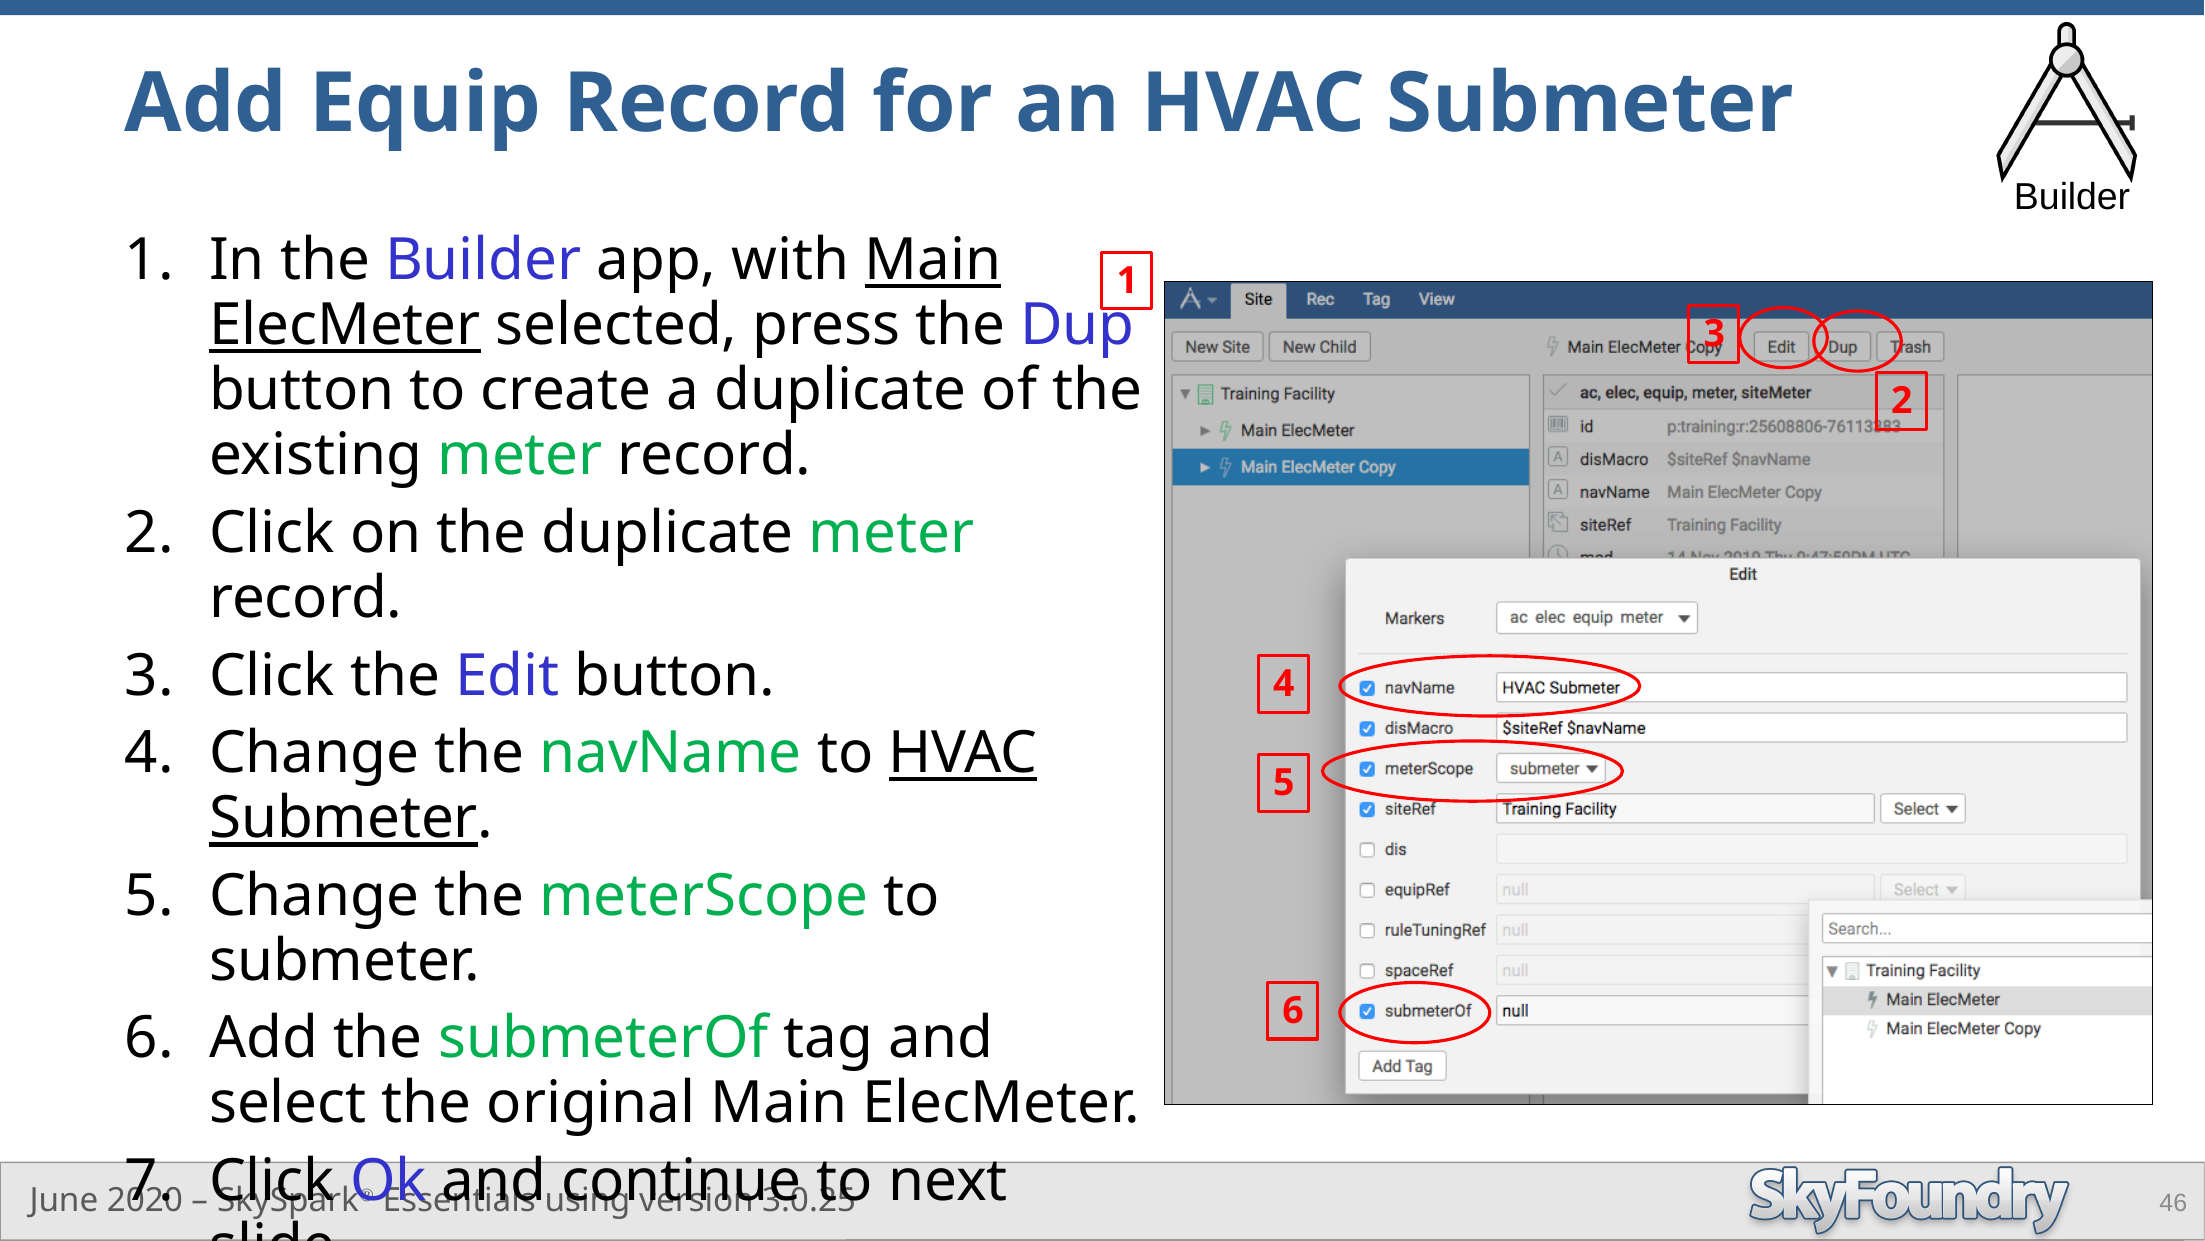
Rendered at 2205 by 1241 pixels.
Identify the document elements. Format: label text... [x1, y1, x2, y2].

title Add Equip Record for an HVAC Submeter [110, 49, 1981, 158]
picture [1739, 1236, 2076, 1241]
slide_number 46 [1706, 1170, 2203, 1236]
picture [1164, 281, 2153, 1106]
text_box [1986, 22, 2147, 227]
picture [1739, 1145, 2076, 1170]
list In the Builder app, with Main ElecMeter selected, press the Dup button to create a duplicate of the existing meter record. Click on the duplicate meter record. Click the Edit button. Change the navName to HVAC Submeter. Change the meterScope to submeter. Add the submeterOf tag and select the original Main ElecMeter. Click Ok and continue to next slide. [110, 220, 1178, 1109]
text_box 1 [1101, 252, 1152, 309]
